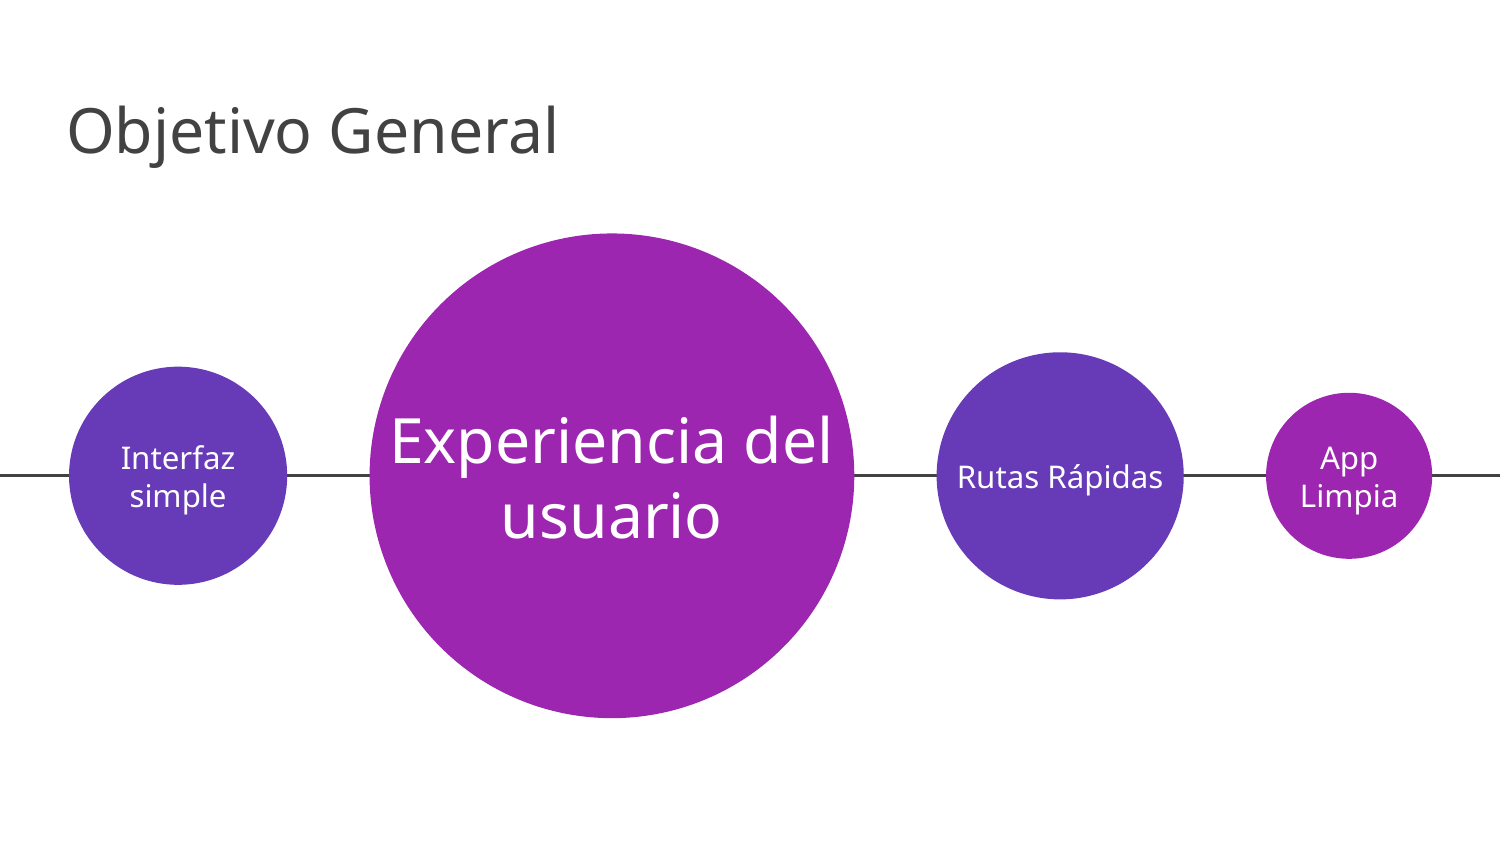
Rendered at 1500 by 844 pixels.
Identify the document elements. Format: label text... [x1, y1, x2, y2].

text_box [81, 526, 275, 585]
text_box [374, 233, 849, 425]
text_box Interfaz simple [69, 425, 288, 474]
text_box [1283, 392, 1415, 425]
text_box [81, 366, 275, 425]
text_box Experiencia del usuario [369, 483, 855, 526]
text_box [947, 352, 1173, 425]
text_box [374, 526, 850, 719]
text_box App Limpia [1266, 425, 1433, 474]
text_box Rutas Rápidas [936, 483, 1184, 526]
text_box [947, 526, 1174, 600]
title Objetivo General [51, 61, 1449, 182]
text_box Rutas Rápidas [936, 425, 1184, 474]
text_box App Limpia [1266, 483, 1433, 526]
text_box Experiencia del usuario [369, 425, 855, 474]
text_box [1282, 526, 1416, 559]
text_box Interfaz simple [69, 483, 288, 526]
